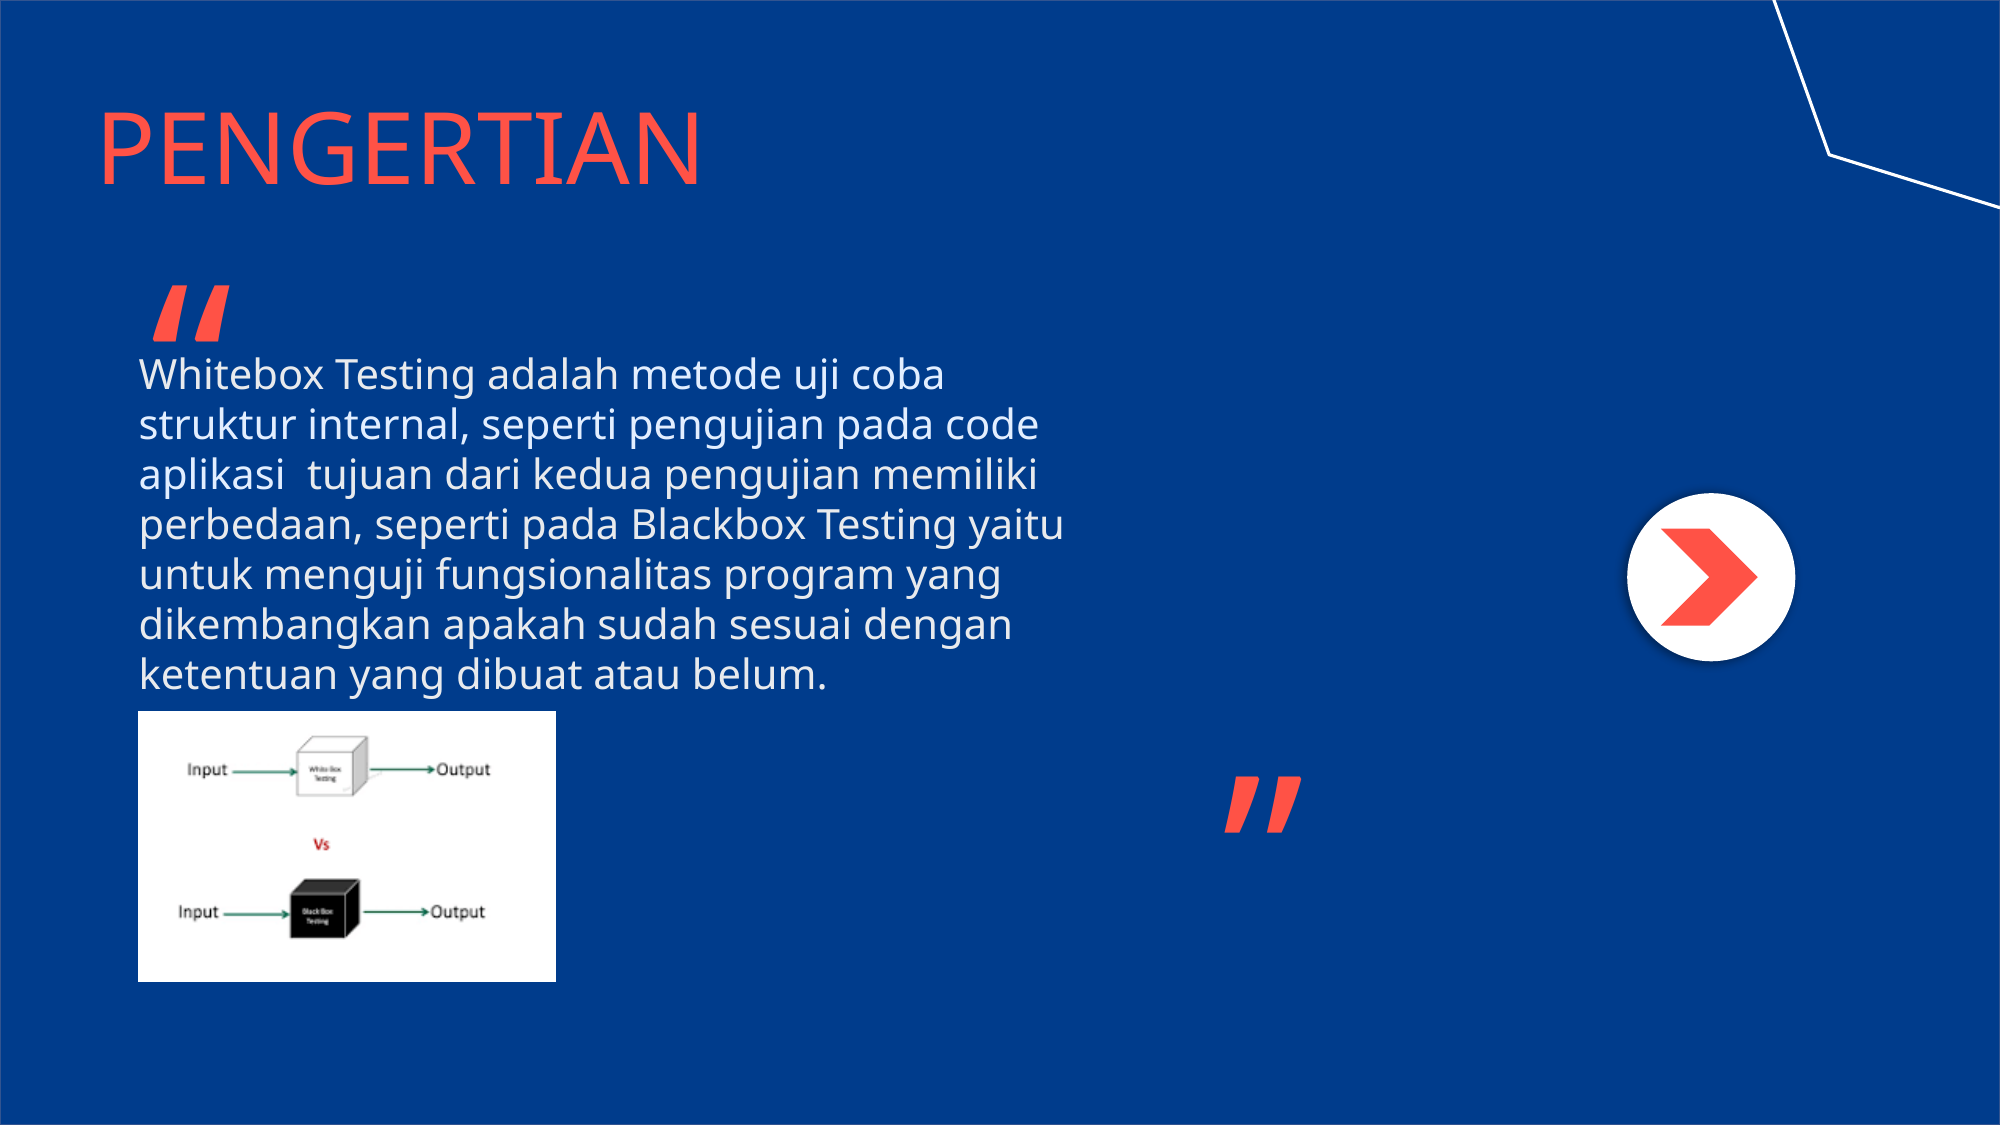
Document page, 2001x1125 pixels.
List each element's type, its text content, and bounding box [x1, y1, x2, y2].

picture [137, 711, 556, 982]
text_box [1627, 493, 1796, 662]
text_box Whitebox Testing adalah metode uji coba struktur internal, seperti pengujian pada code aplikasi tujuan dari kedua pengujian memiliki perbedaan, seperti pada Blackbox Testing yaitu untuk menguji fungsionalitas program yang dikembangkan apakah sudah sesuai dengan ketentuan yang dibuat atau belum. [123, 340, 1105, 796]
text_box [1773, 0, 2000, 208]
text_box “ [986, 616, 1319, 906]
text_box [0, 0, 2000, 1125]
text_box “ [135, 213, 468, 503]
text_box PENGERTIAN [80, 76, 792, 212]
